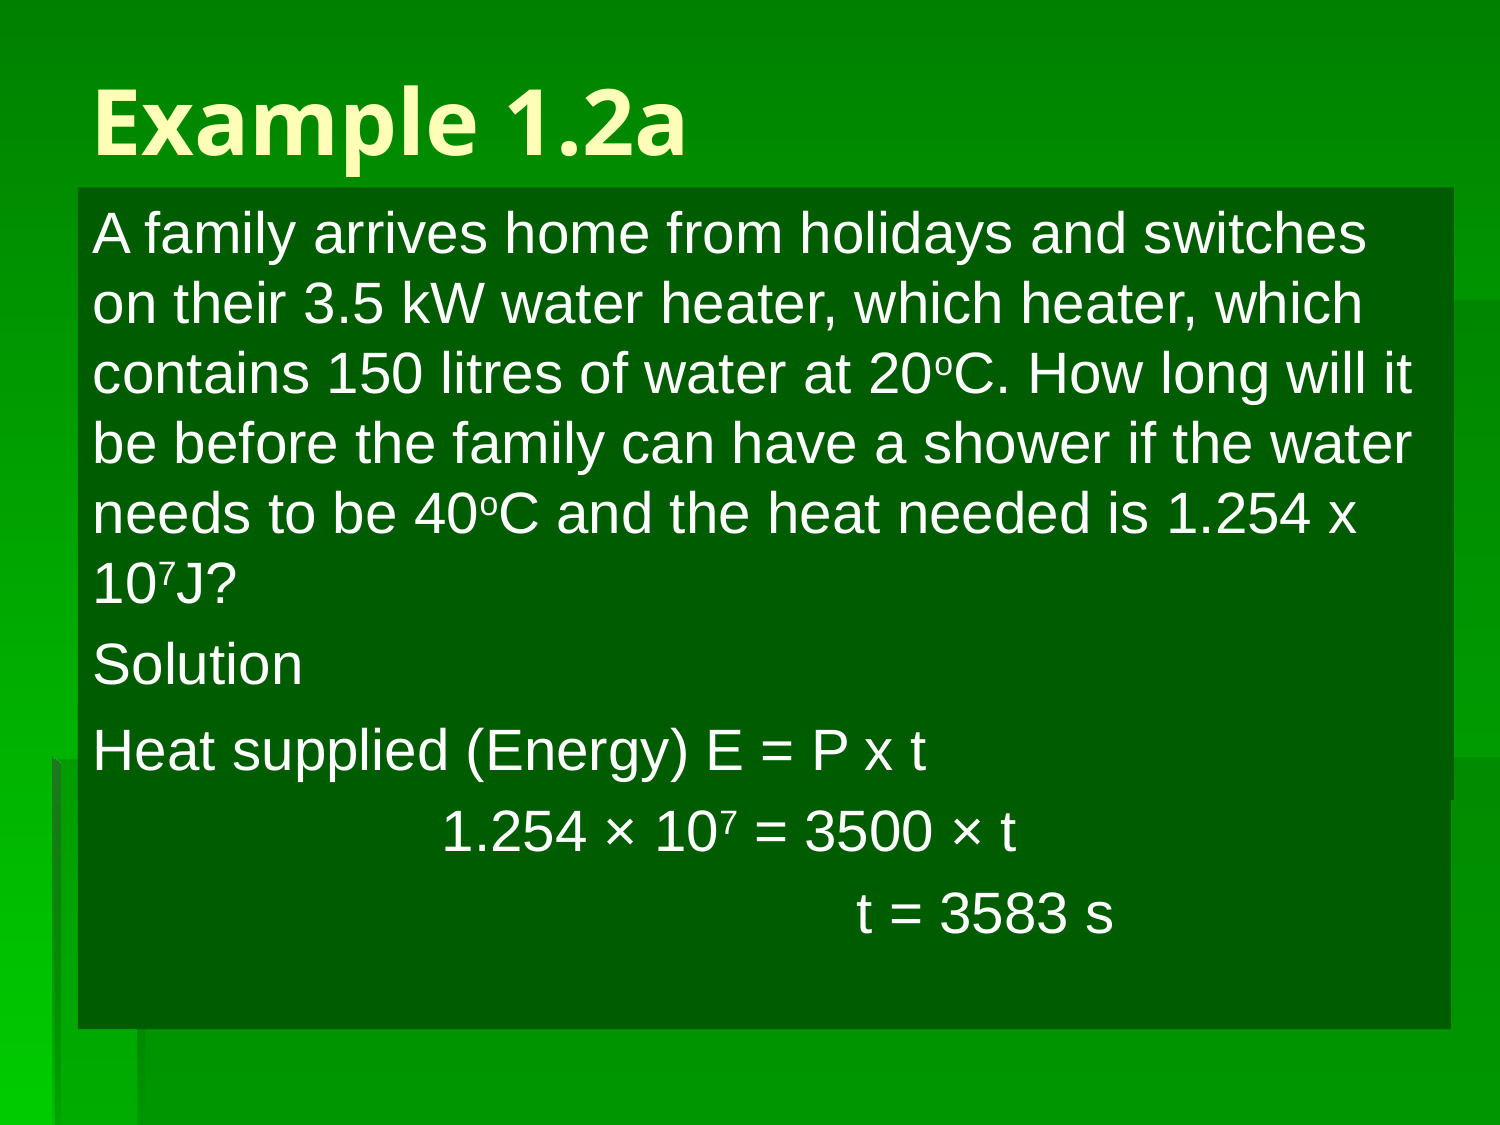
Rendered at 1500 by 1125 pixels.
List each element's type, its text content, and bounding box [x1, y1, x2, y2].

list A family arrives home from holidays and switches on their 3.5 kW water heater, which heater, which contains 150 litres of water at 20oC. How long will it be before the family can have a shower if the water needs to be 40oC and the heat needed is 1.254 x 107J? Solution [77, 187, 1455, 801]
title Example 1.2a [74, 0, 1451, 237]
text_box Heat supplied (Energy) E = P x t 1.254 × 107 = 3500 × t t = 3583 s [77, 704, 1451, 1030]
